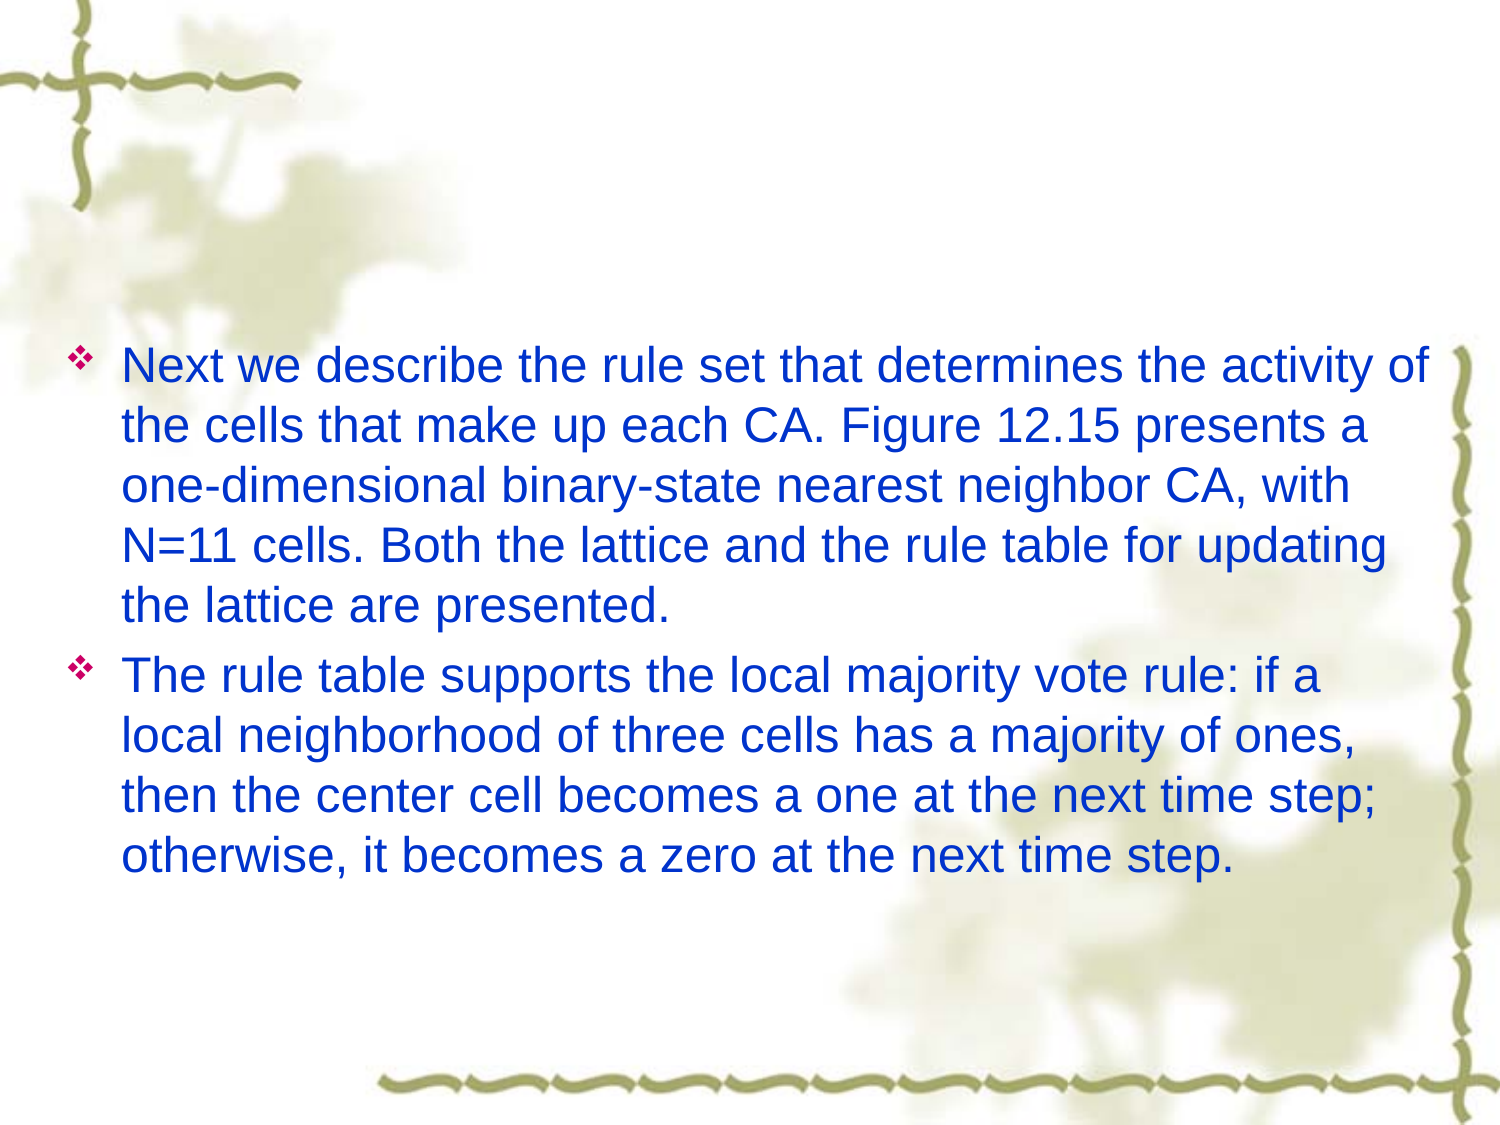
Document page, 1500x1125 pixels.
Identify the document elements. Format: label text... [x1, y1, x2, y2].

list Next we describe the rule set that determines the activity of the cells that make up each CA. Figure 12.15 presents a one-dimensional binary-state nearest neighbor CA, with N=11 cells. Both the lattice and the rule table for updating the lattice are presented. The rule table supports the local majority vote rule: if a local neighborhood of three cells has a majority of ones, then the center cell becomes a one at the next time step; otherwise, it becomes a zero at the next time step. [49, 324, 1452, 963]
picture [0, 0, 1500, 1125]
